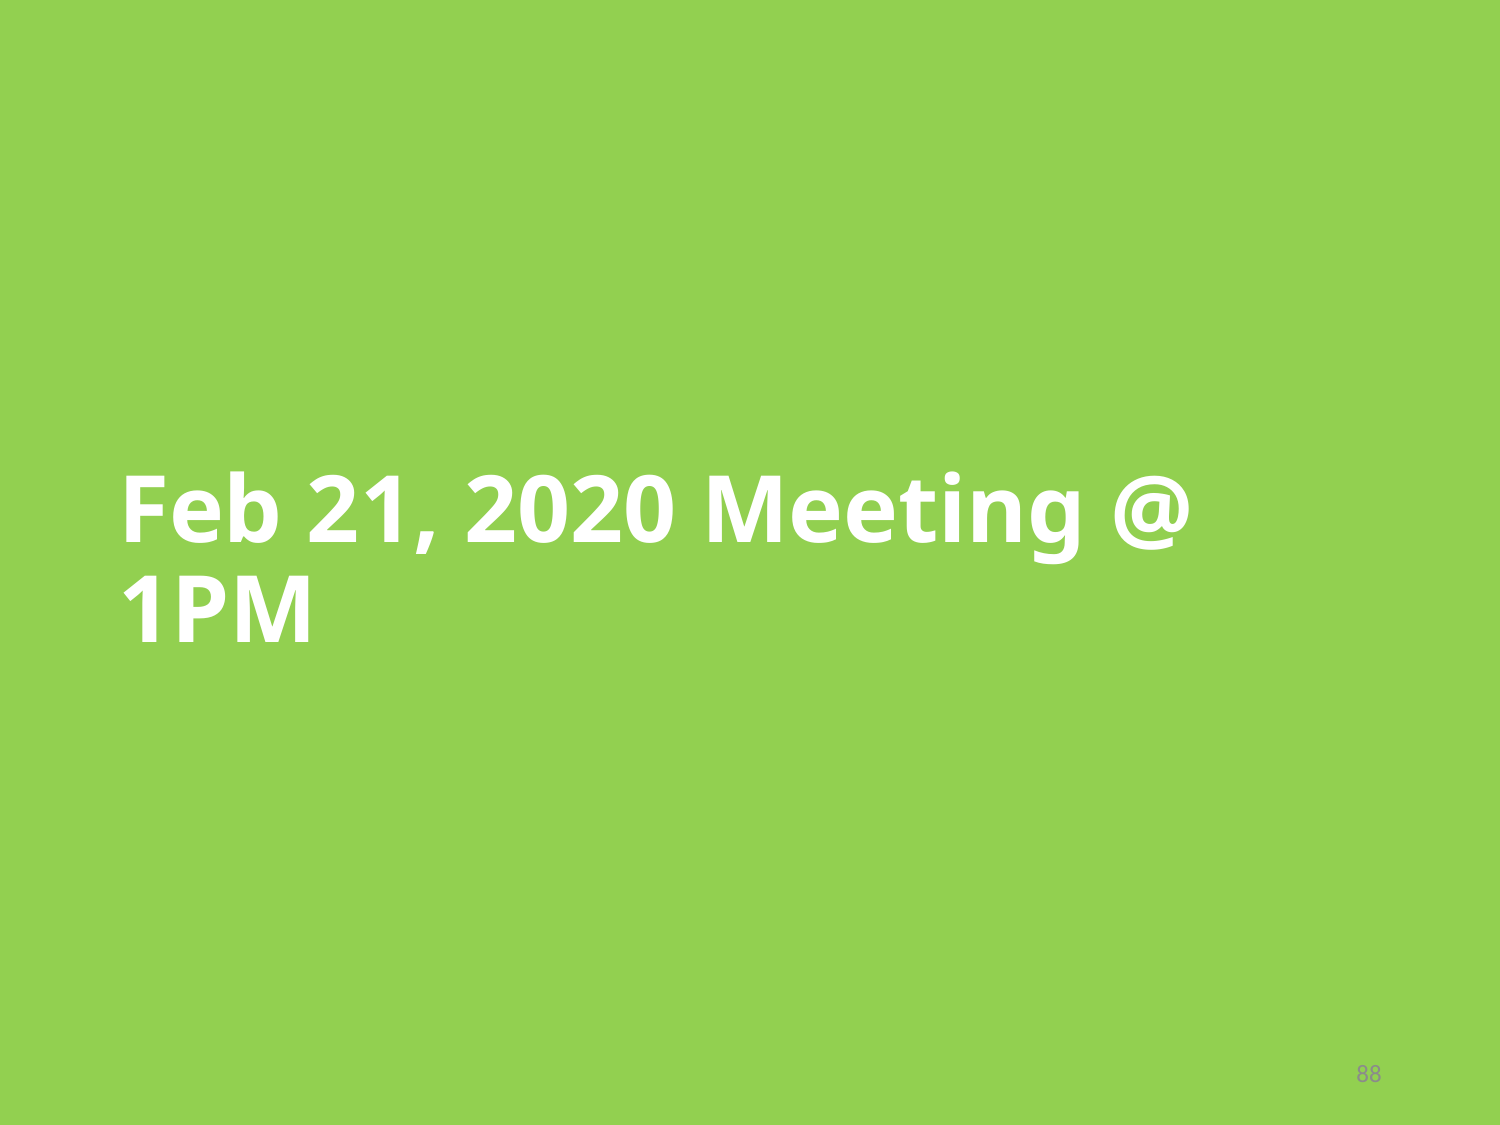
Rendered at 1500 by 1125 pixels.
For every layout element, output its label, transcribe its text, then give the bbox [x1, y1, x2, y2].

slide_number 88 [1059, 1042, 1397, 1103]
title Feb 21, 2020 Meeting @ 1PM [103, 453, 1397, 672]
